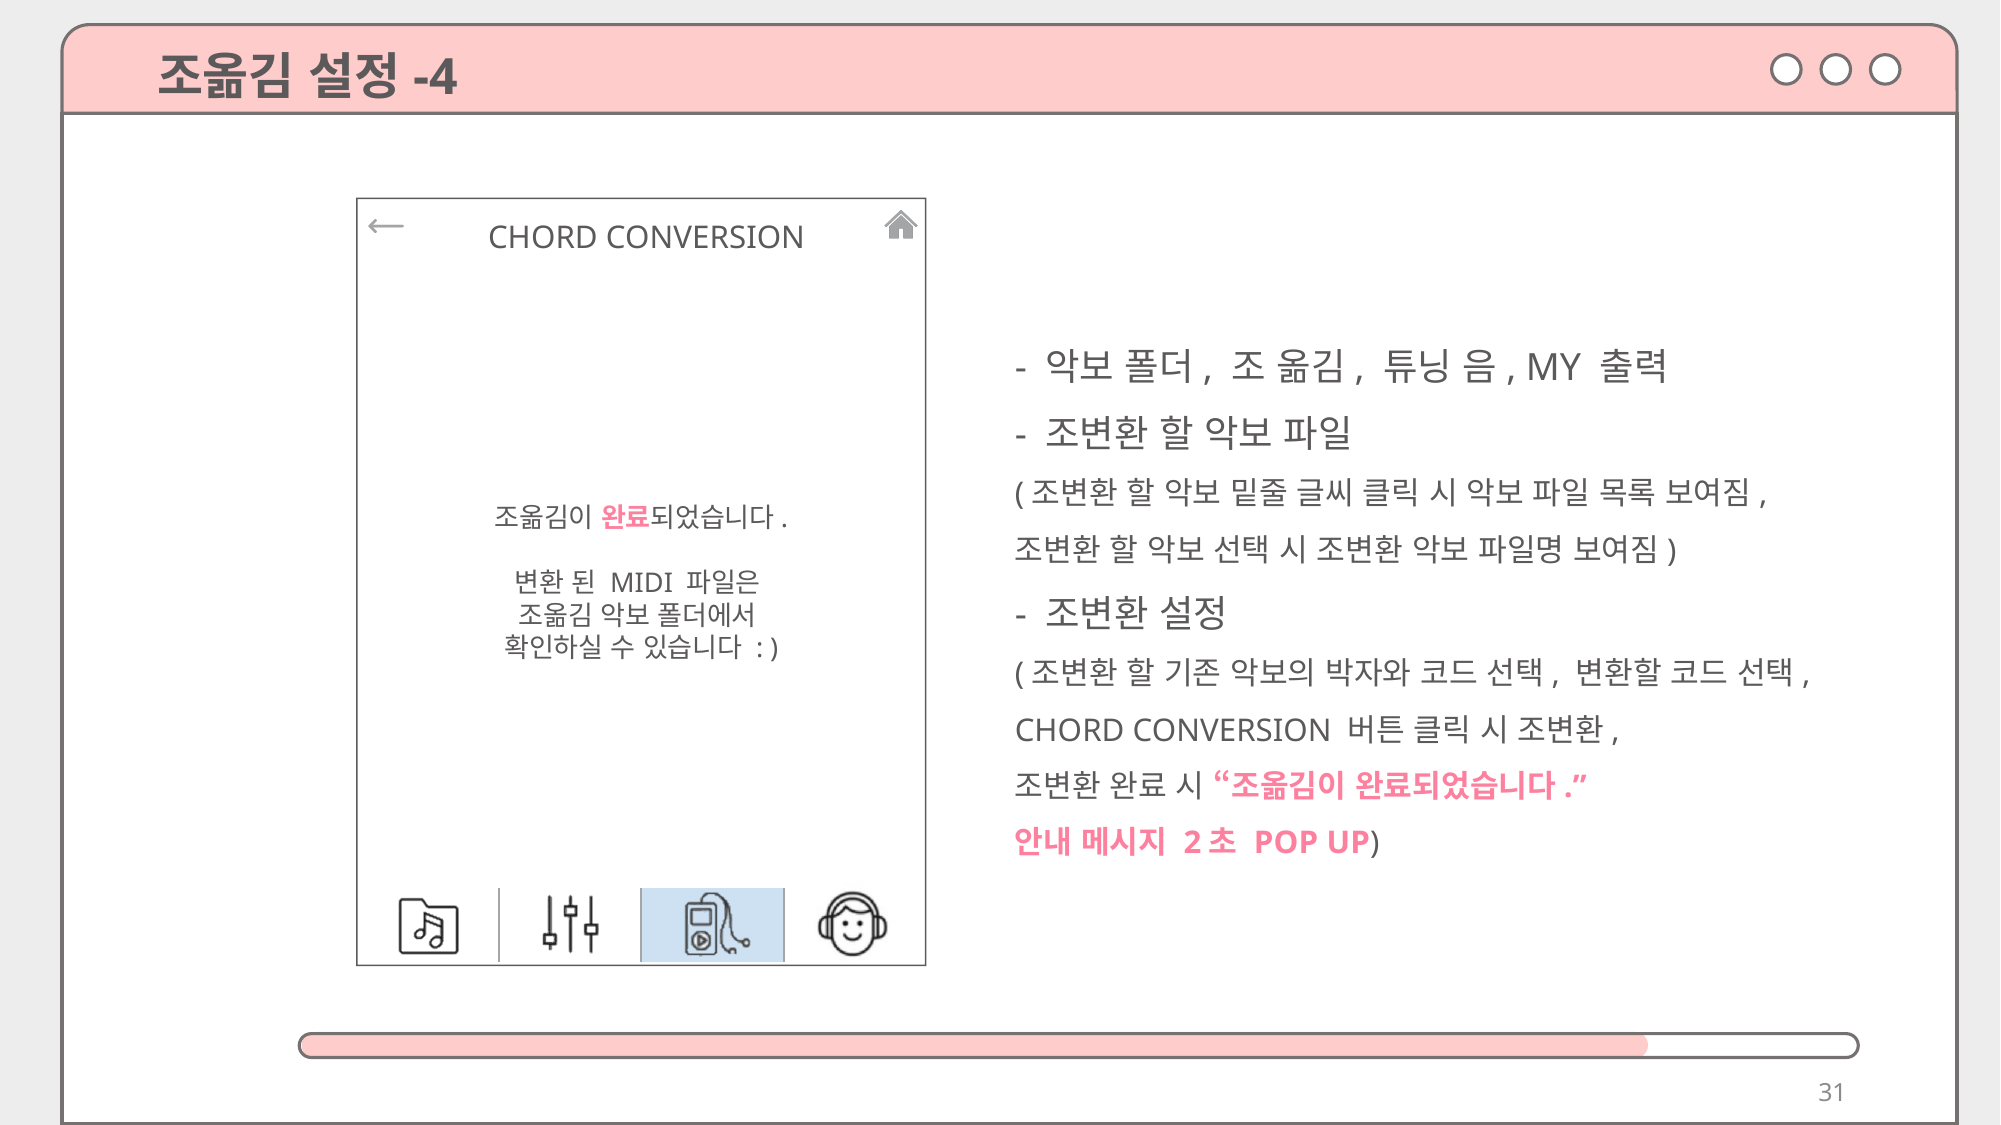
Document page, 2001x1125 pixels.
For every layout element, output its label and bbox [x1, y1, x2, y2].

picture [669, 877, 761, 961]
picture [882, 205, 920, 243]
text_box [61, 24, 1958, 1124]
picture [528, 876, 619, 959]
picture [367, 207, 405, 245]
picture [383, 883, 474, 965]
picture [809, 881, 895, 963]
